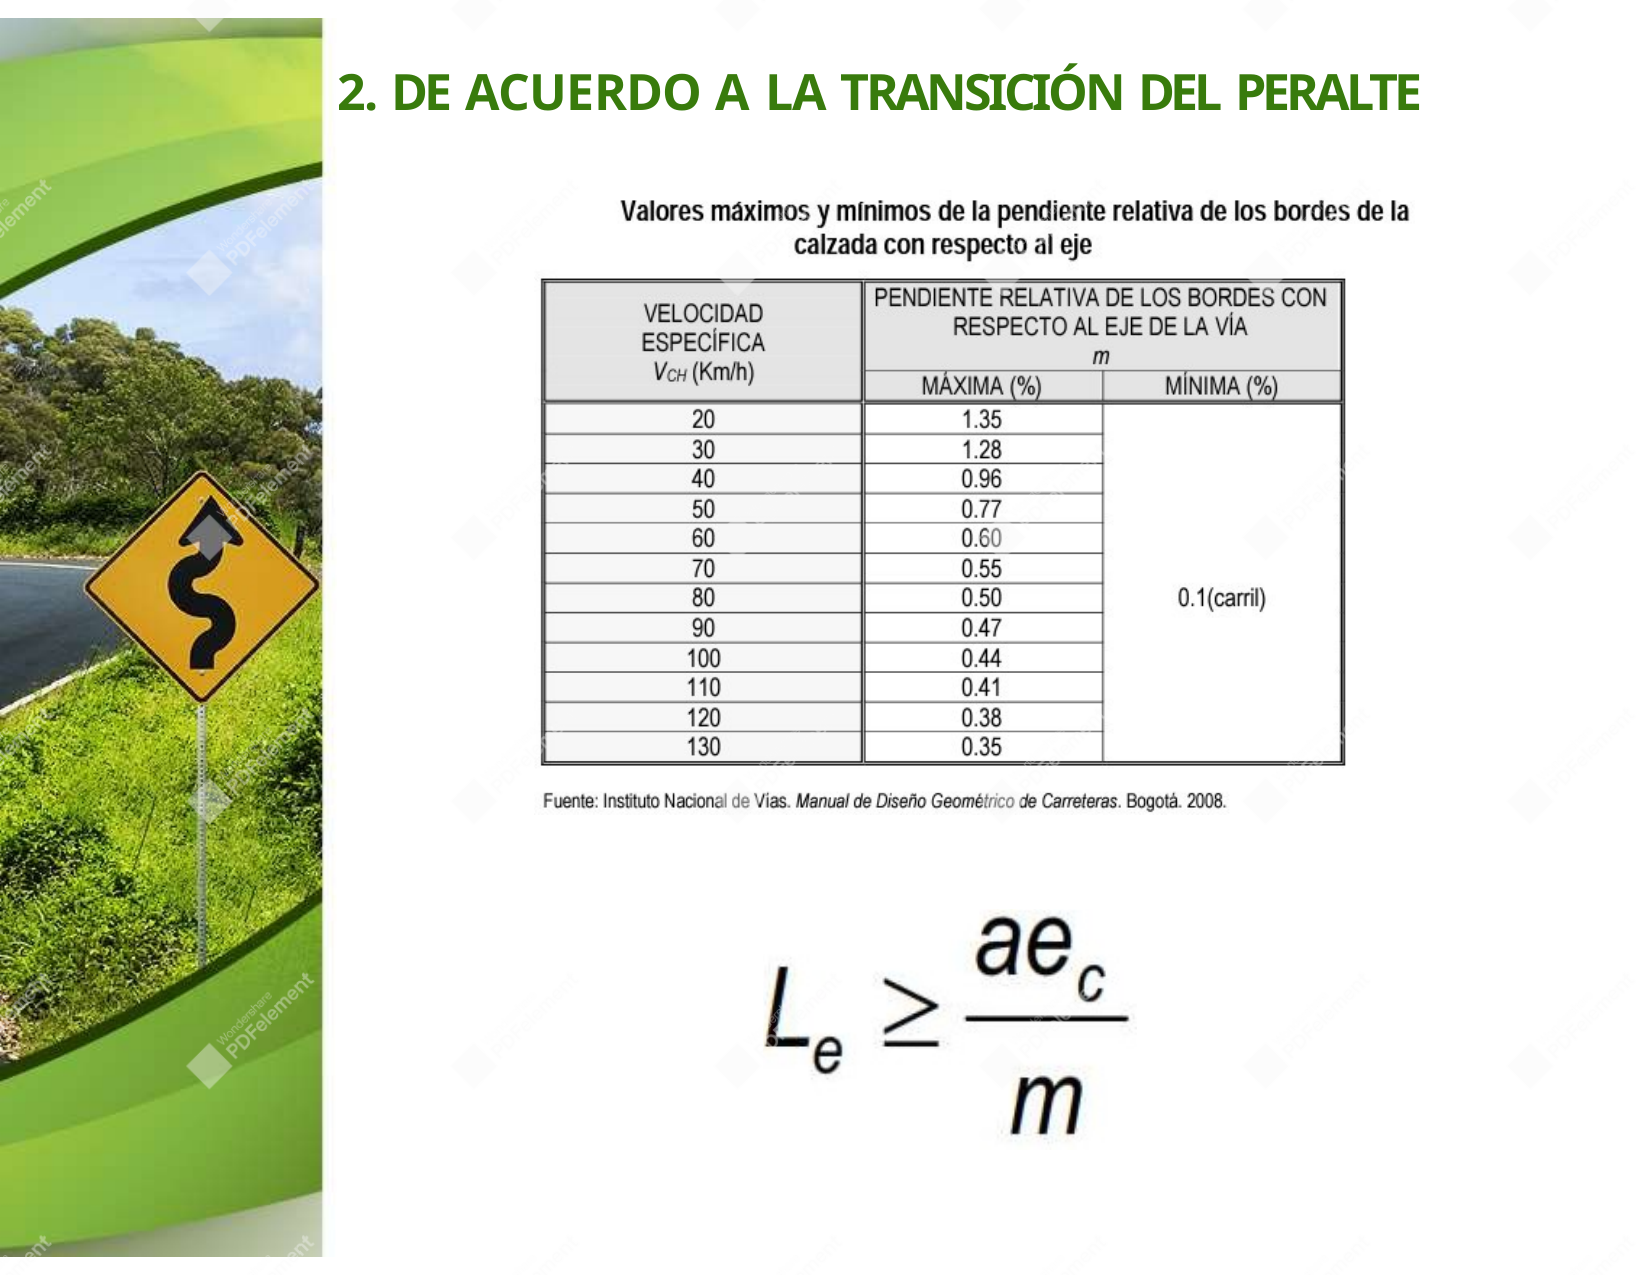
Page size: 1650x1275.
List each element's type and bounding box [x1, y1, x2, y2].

text_box [0, 0, 1650, 1275]
